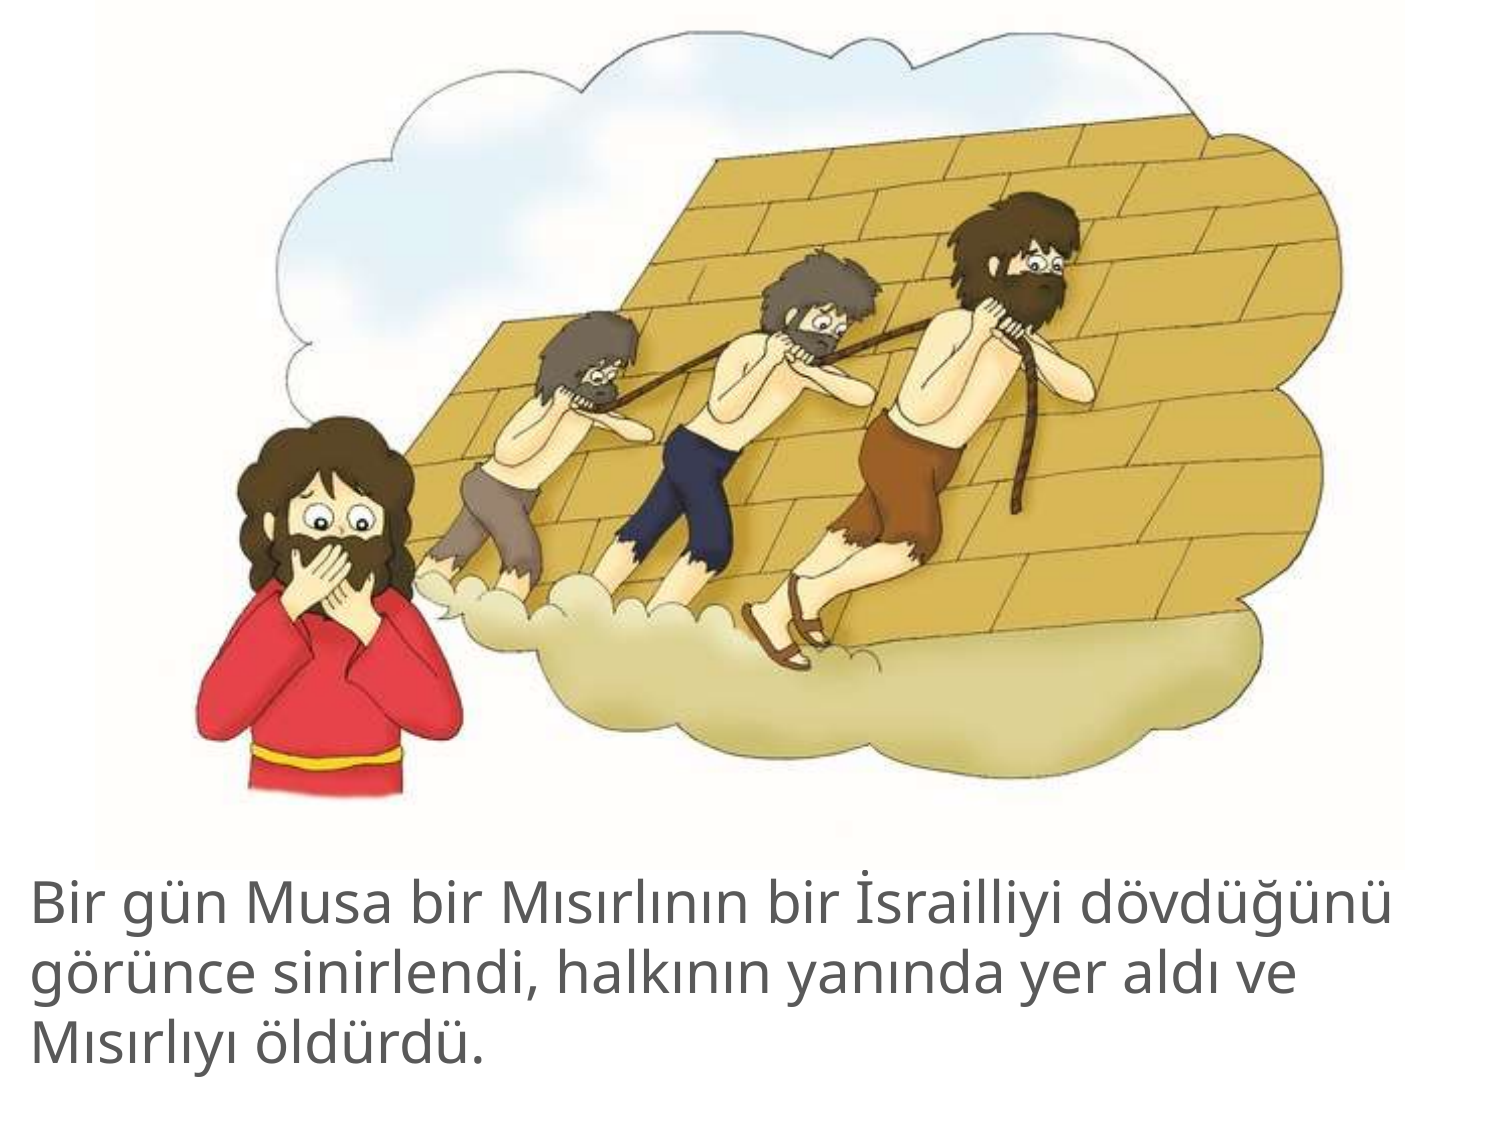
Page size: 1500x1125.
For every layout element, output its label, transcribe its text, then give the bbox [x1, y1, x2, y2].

text_box Bir gün Musa bir Mısırlının bir İsrailliyi dövdüğünü görünce sinirlendi, halkının yanında yer aldı ve Mısırlıyı öldürdü. [14, 857, 1486, 1083]
picture [94, 0, 1405, 870]
